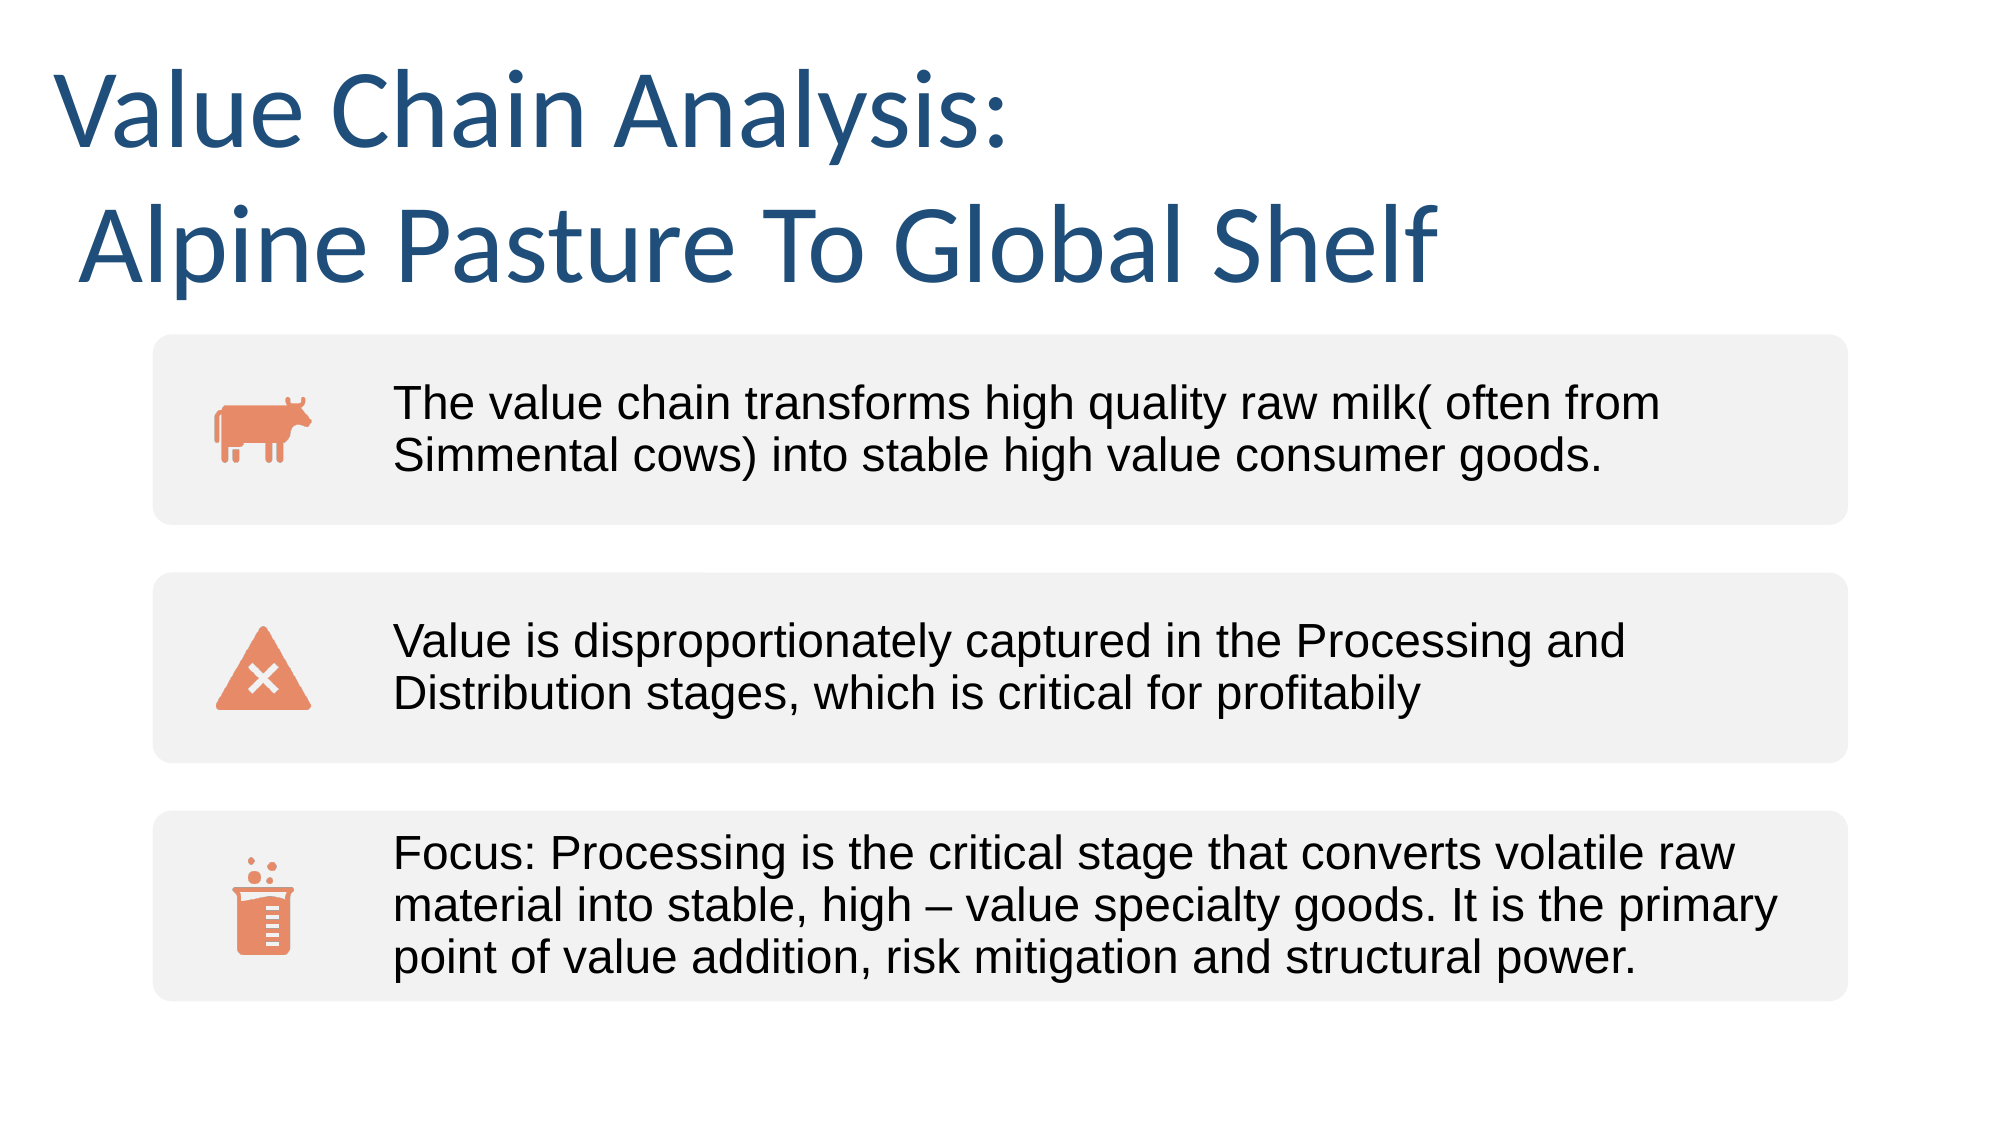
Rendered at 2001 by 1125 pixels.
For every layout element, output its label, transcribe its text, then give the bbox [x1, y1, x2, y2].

title Value Chain Analysis: Alpine Pasture To Global Shelf [38, 27, 1541, 313]
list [152, 333, 1849, 1002]
